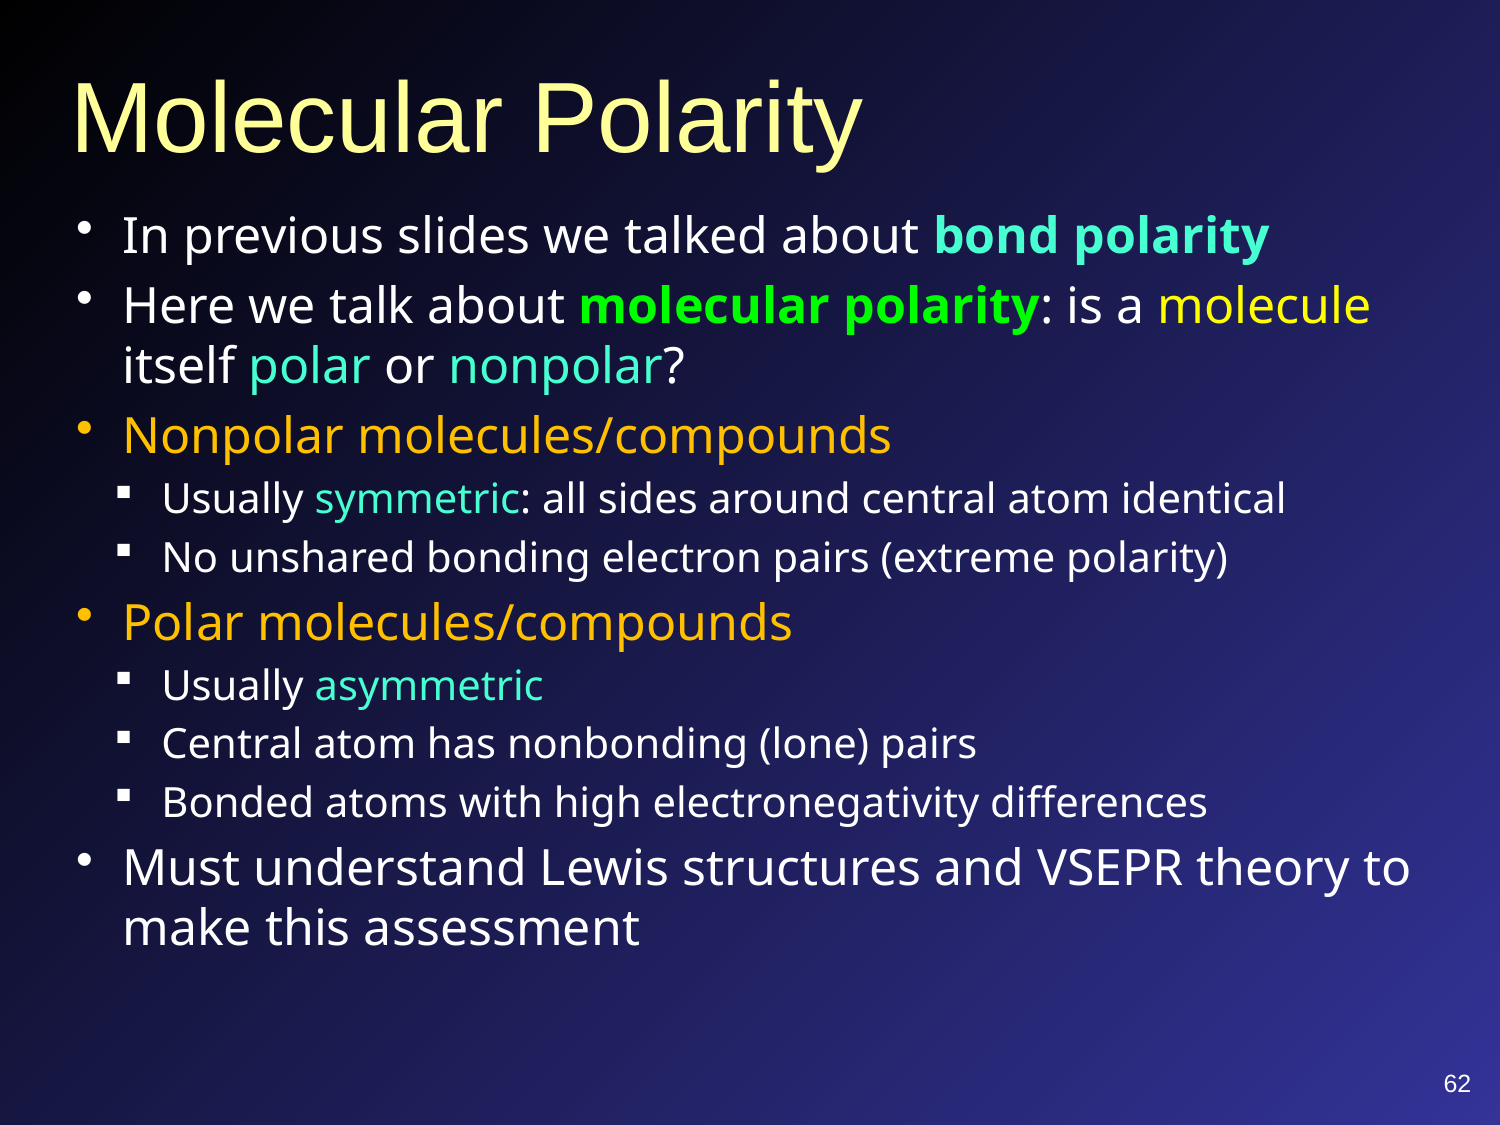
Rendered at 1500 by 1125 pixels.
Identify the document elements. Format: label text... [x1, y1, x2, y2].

title Molecular Polarity [55, 44, 1438, 181]
slide_number 62 [1148, 1052, 1487, 1112]
list In previous slides we talked about bond polarity Here we talk about molecular polarity: is a molecule itself polar or nonpolar? Nonpolar molecules/compounds Usually symmetric: all sides around central atom identical No unshared bonding electron pairs (extreme polarity) Polar molecules/compounds Usually asymmetric Central atom has nonbonding (lone) pairs Bonded atoms with high electronegativity differences Must understand Lewis structures and VSEPR theory to make this assessment [60, 196, 1438, 1053]
